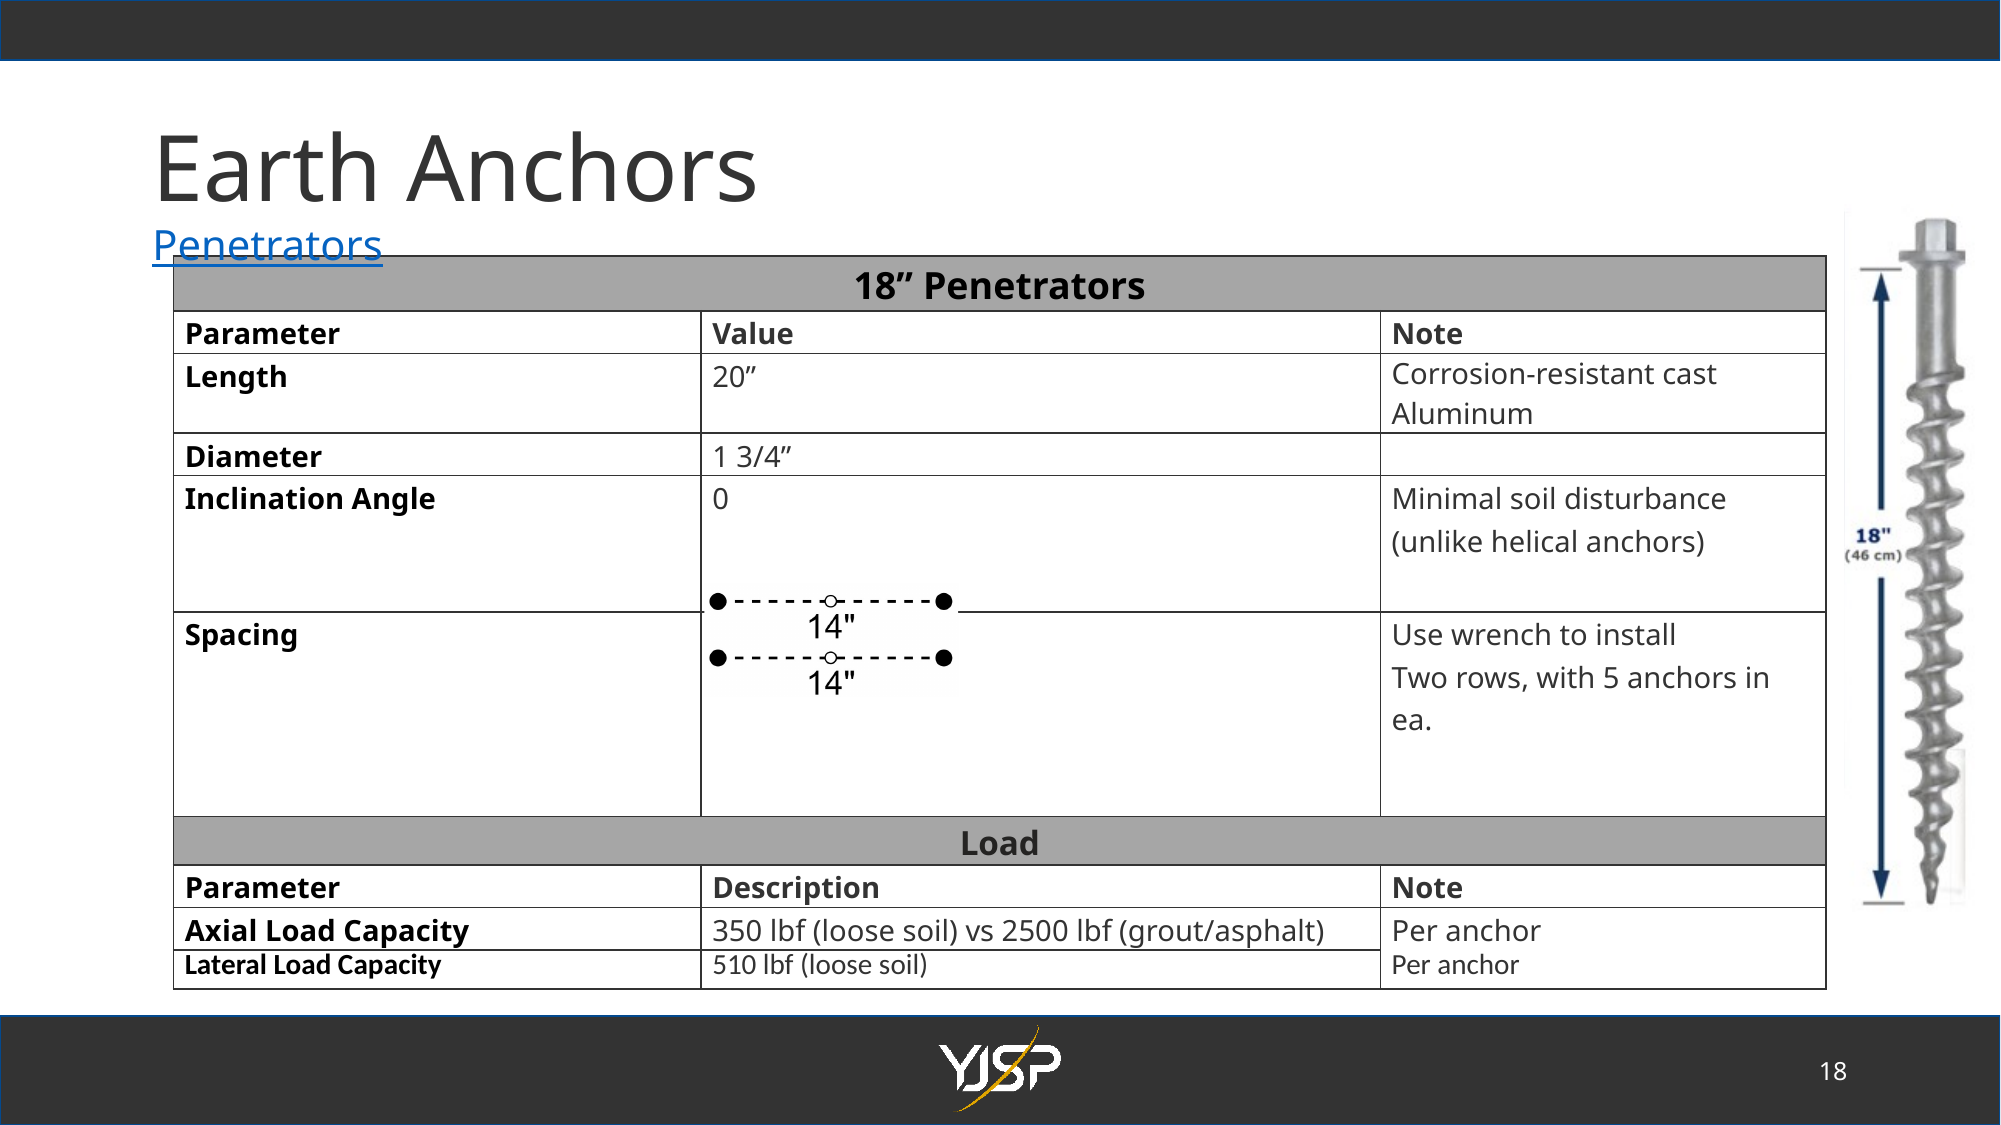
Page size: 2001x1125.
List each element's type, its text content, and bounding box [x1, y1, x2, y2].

picture [704, 583, 959, 697]
slide_number 18 [1412, 1042, 1863, 1103]
picture [1844, 204, 1978, 934]
list [173, 300, 1827, 1015]
table_header 18” Penetrators [174, 281, 1825, 300]
list Earth Anchors [137, 63, 1863, 281]
picture [938, 1025, 1061, 1112]
